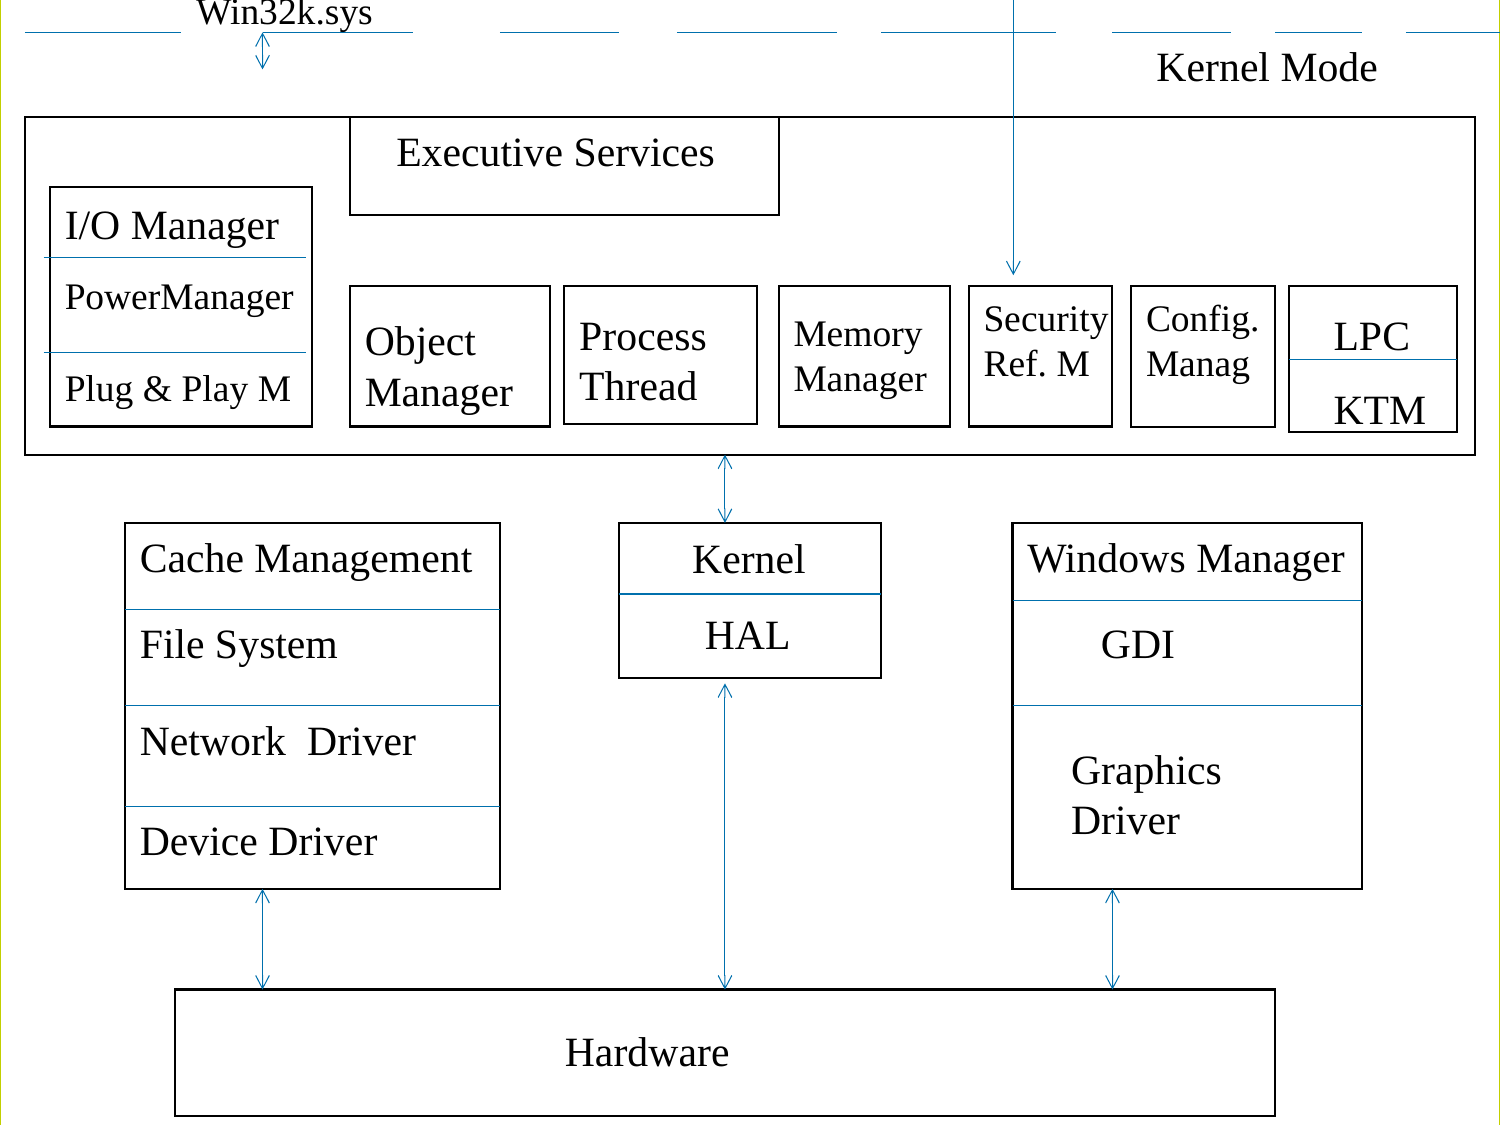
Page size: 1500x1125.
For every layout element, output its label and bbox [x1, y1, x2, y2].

text_box [0, 0, 1500, 1125]
